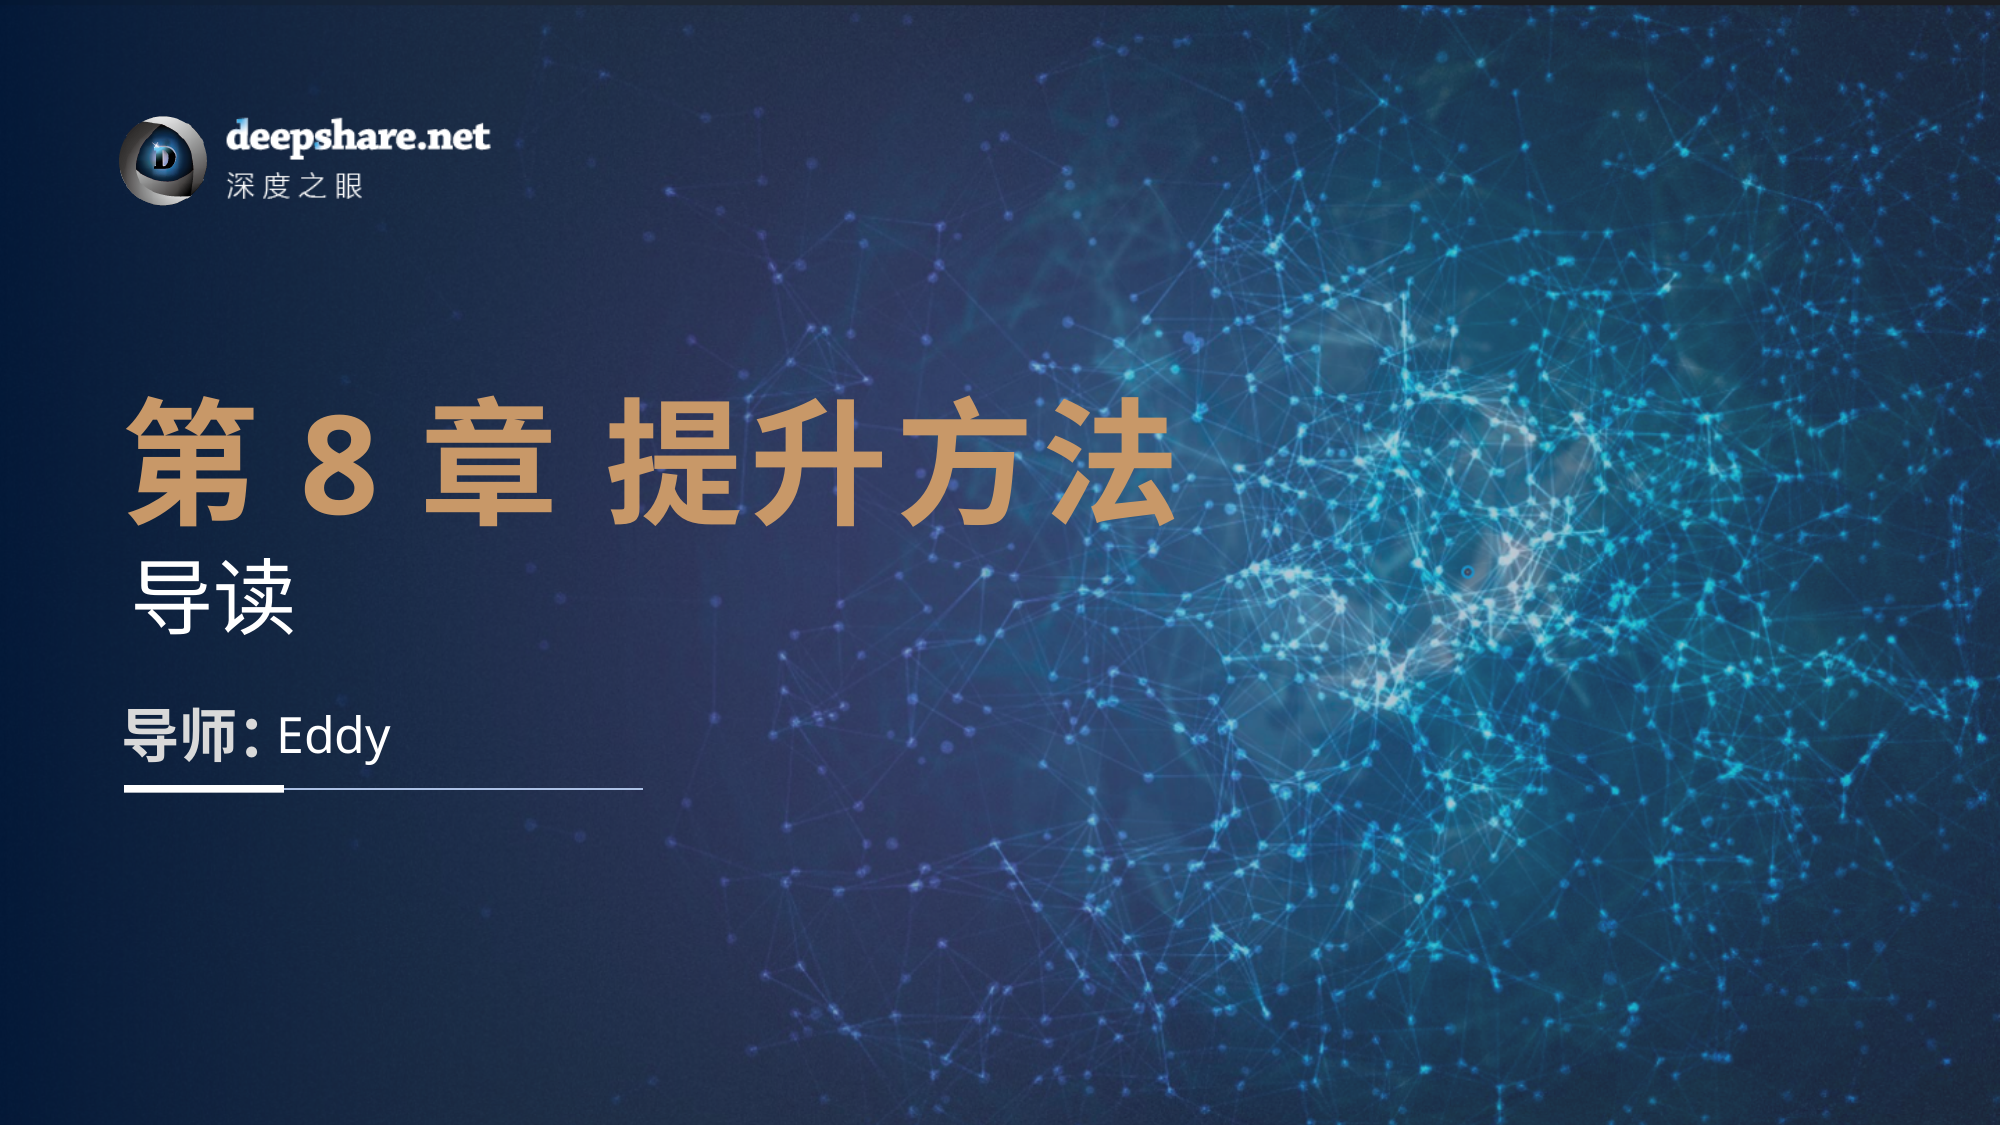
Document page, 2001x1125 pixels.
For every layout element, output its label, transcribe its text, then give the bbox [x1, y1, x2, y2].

title 第8章 提升方法 [106, 388, 1220, 548]
picture [112, 61, 499, 242]
text_box Eddy [261, 696, 522, 772]
text_box 导读 [58, 548, 1430, 654]
